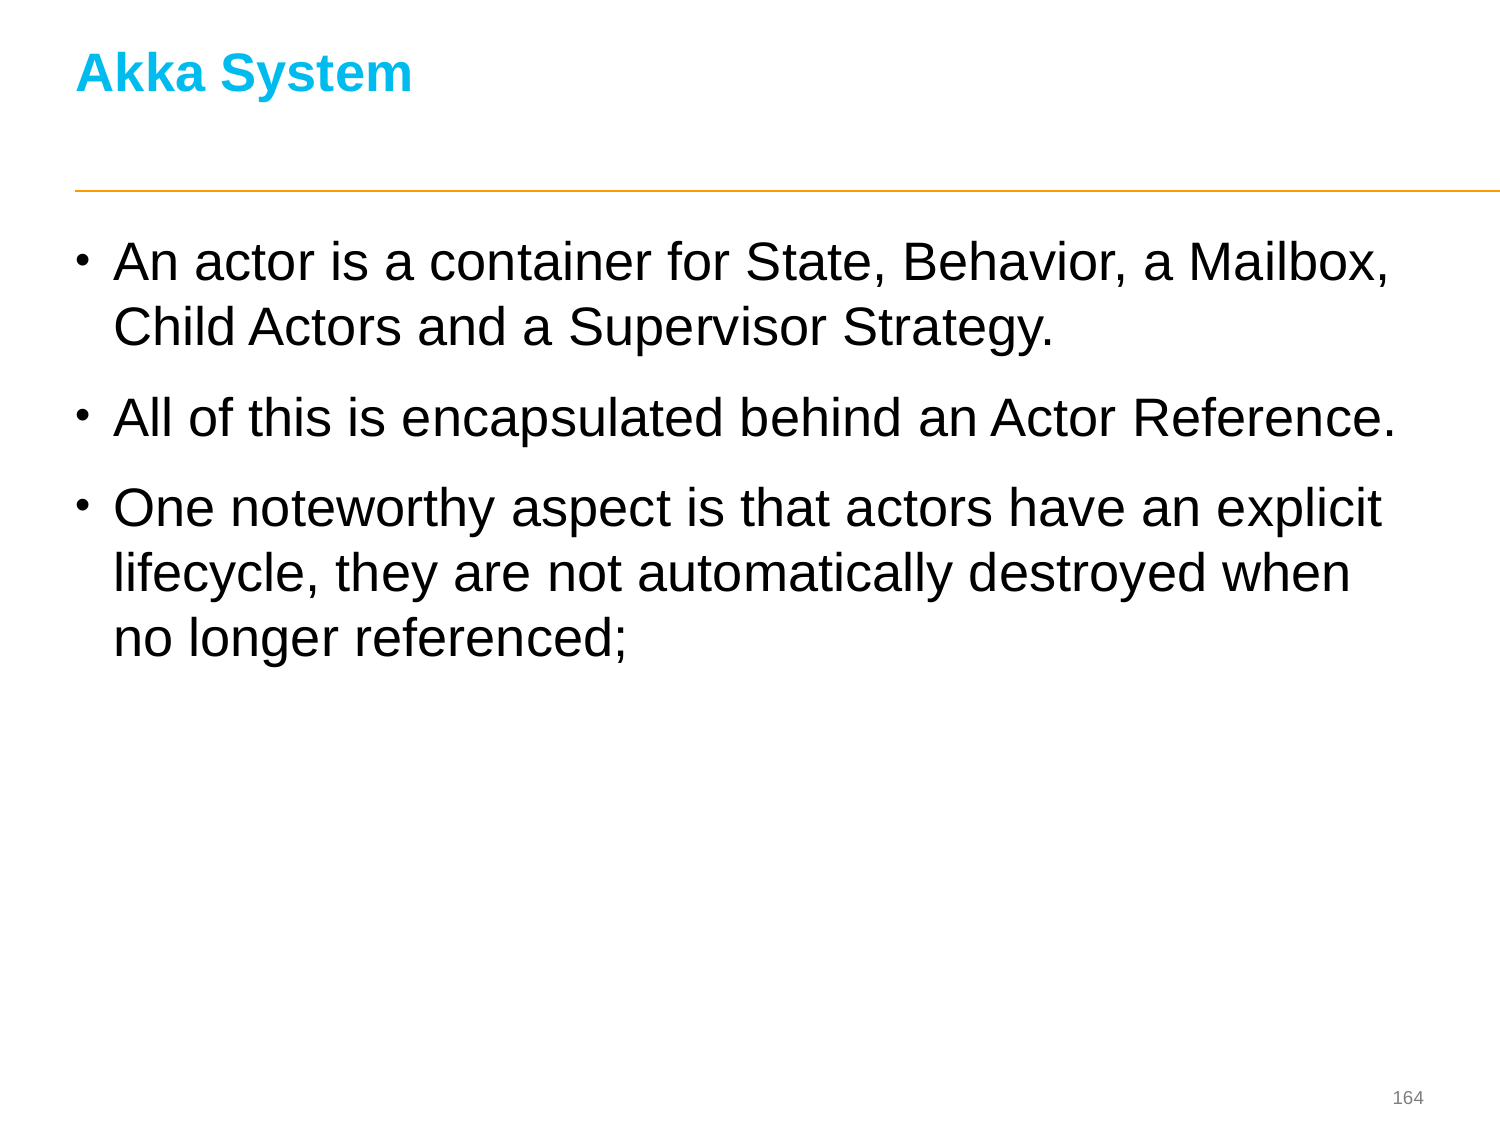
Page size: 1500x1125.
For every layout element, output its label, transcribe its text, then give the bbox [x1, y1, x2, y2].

title Akka System [75, 27, 1422, 157]
list An actor is a container for State, Behavior, a Mailbox, Child Actors and a Supervisor Strategy. All of this is encapsulated behind an Actor Reference. One noteworthy aspect is that actors have an explicit lifecycle, they are not automatically destroyed when no longer referenced; [75, 226, 1425, 1018]
